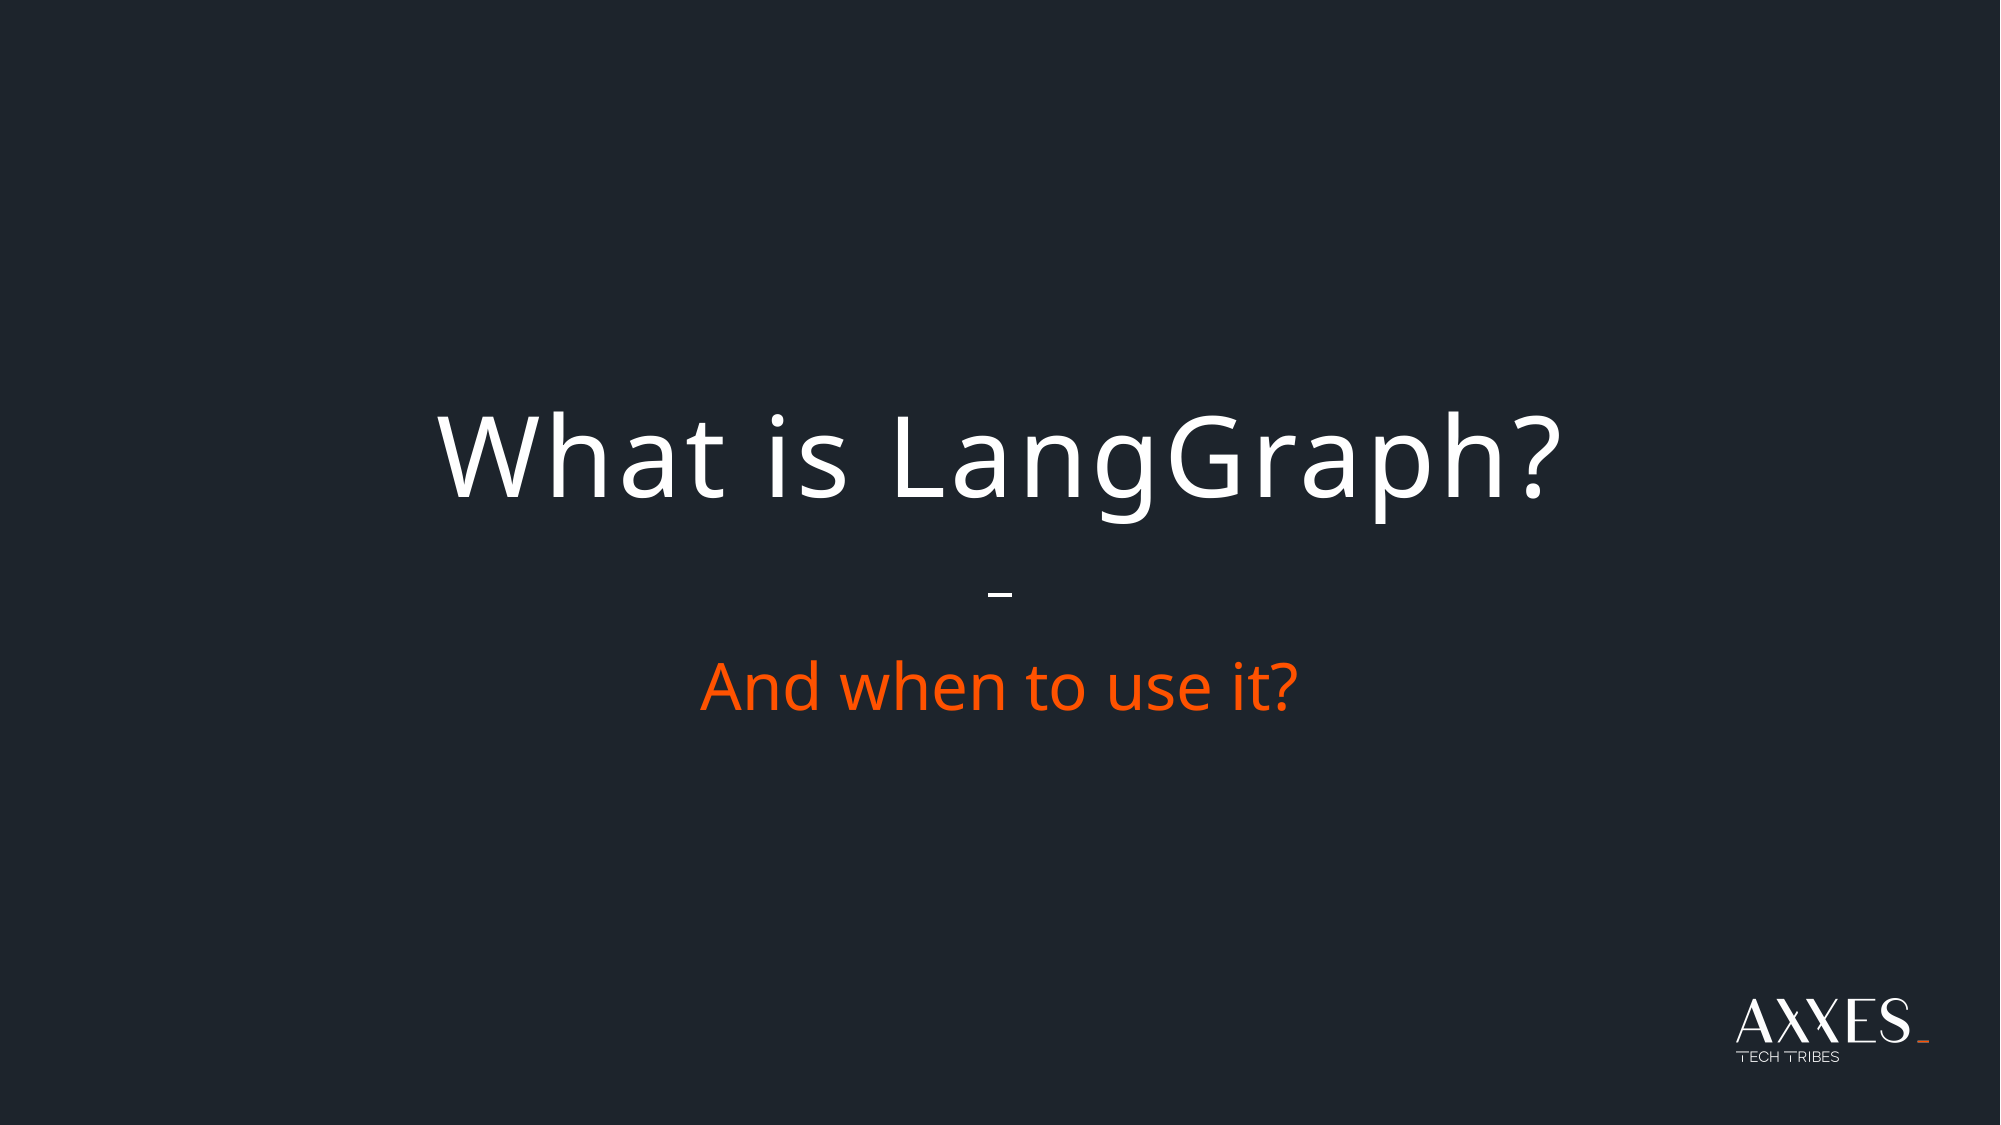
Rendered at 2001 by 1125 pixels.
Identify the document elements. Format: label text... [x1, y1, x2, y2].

picture [1736, 998, 1929, 1062]
list And when to use it? [137, 646, 1863, 733]
title What is LangGraph? [137, 264, 1863, 530]
